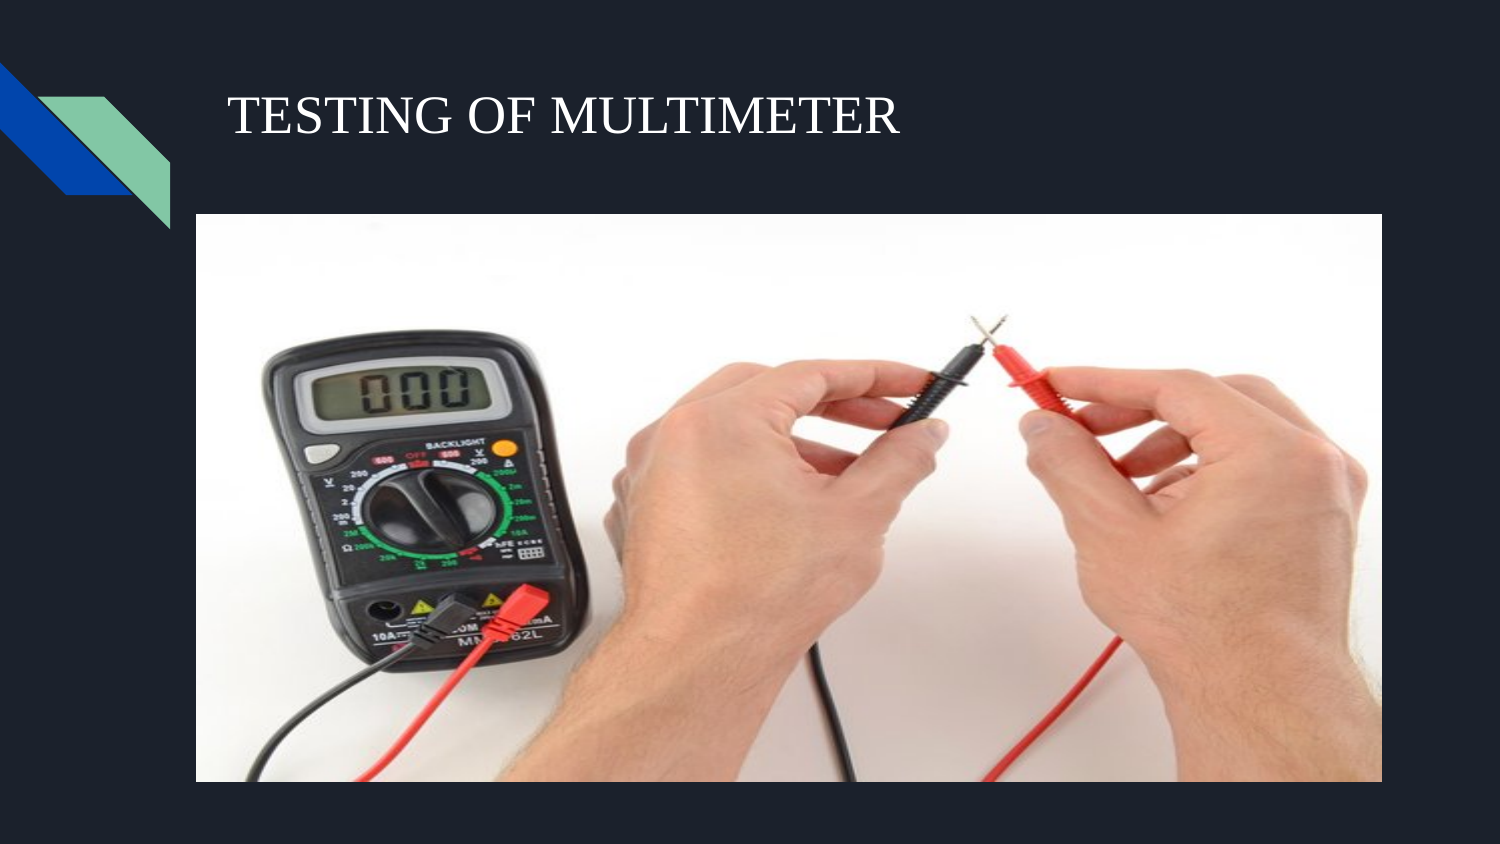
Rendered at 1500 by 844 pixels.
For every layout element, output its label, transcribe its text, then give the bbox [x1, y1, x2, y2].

title TESTING OF MULTIMETER [212, 64, 1368, 212]
picture [195, 214, 1382, 783]
